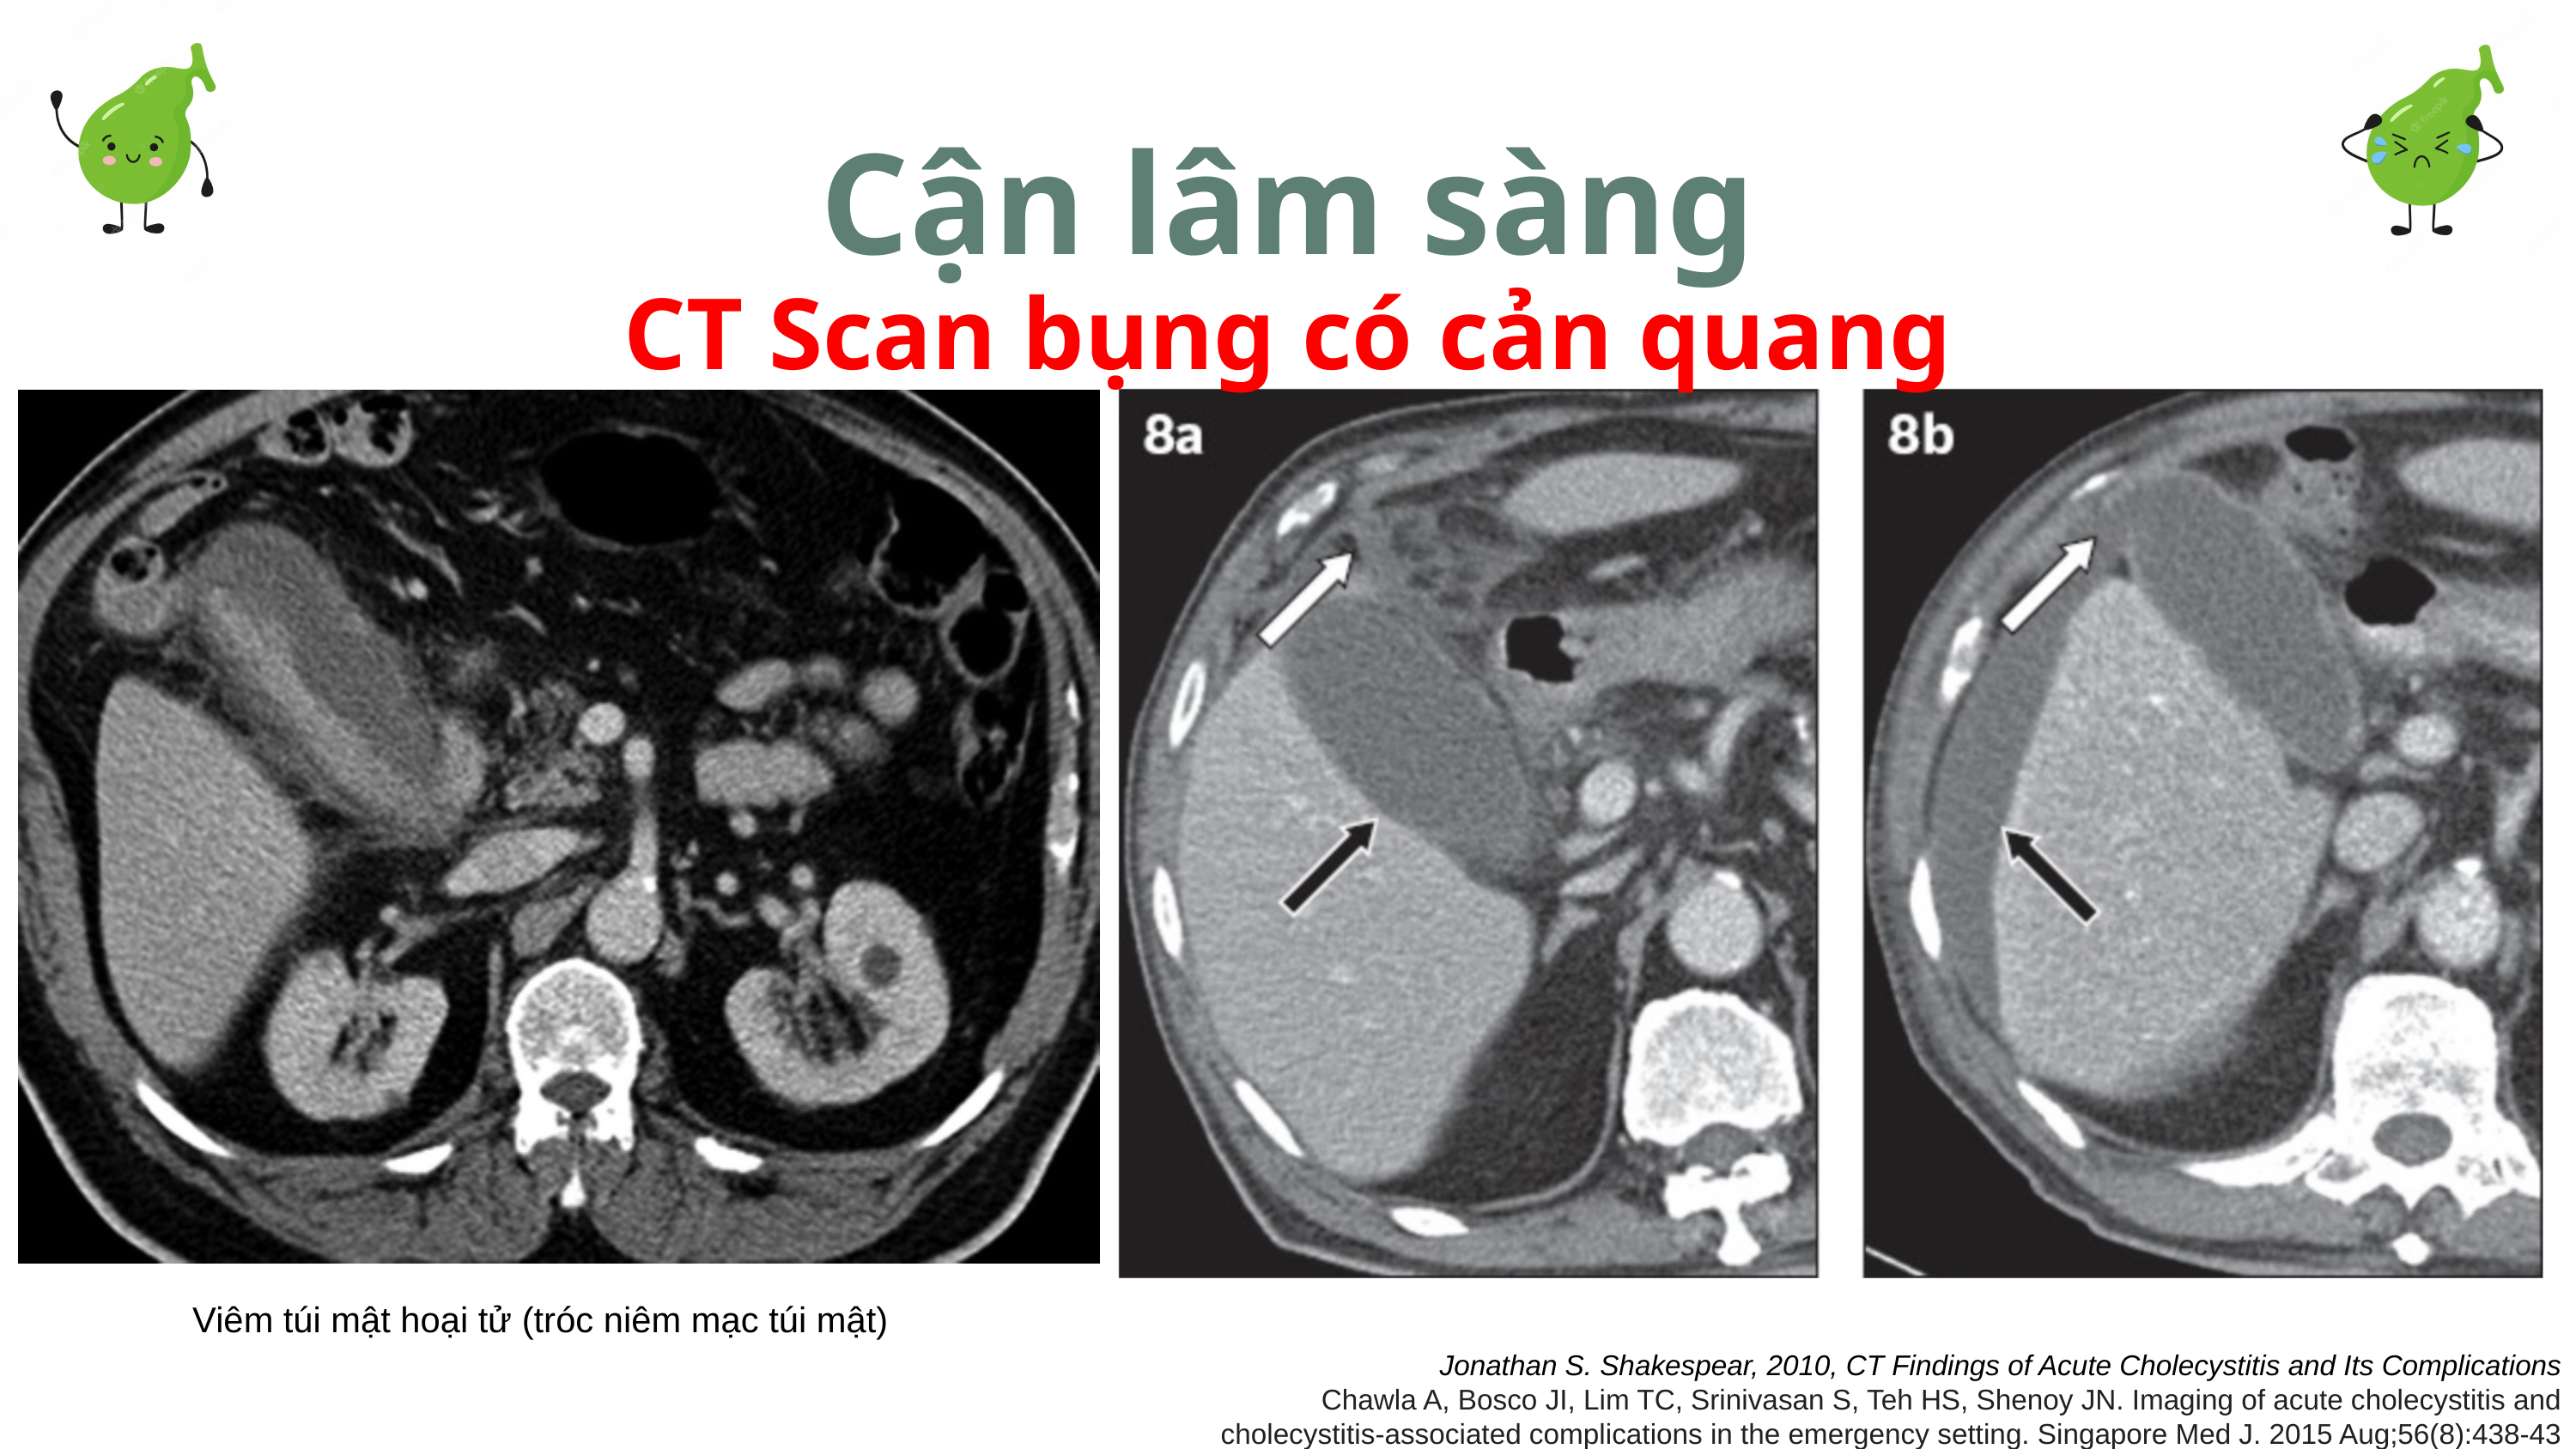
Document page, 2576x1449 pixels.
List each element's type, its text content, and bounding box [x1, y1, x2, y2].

picture [18, 358, 2561, 1294]
text_box Cận lâm sàng [284, 101, 2292, 261]
picture [0, 0, 240, 288]
text_box Jonathan S. Shakespear, 2010, CT Findings of Acute Cholecystitis and Its Complications Chawla A, Bosco JI, Lim TC, Srinivasan S, Teh HS, Shenoy JN. Imaging of acute cholecystitis and cholecystitis-associated complications in the emergency setting. Singapore Med J. 2015 Aug;56(8):438-43 ​ [1169, 1340, 2576, 1449]
text_box CT Scan bụng có cản quang [284, 261, 2292, 389]
text_box Viêm túi mật hoại tử (tróc niêm mạc túi mật) [0, 1290, 1081, 1346]
picture [2320, 0, 2561, 288]
